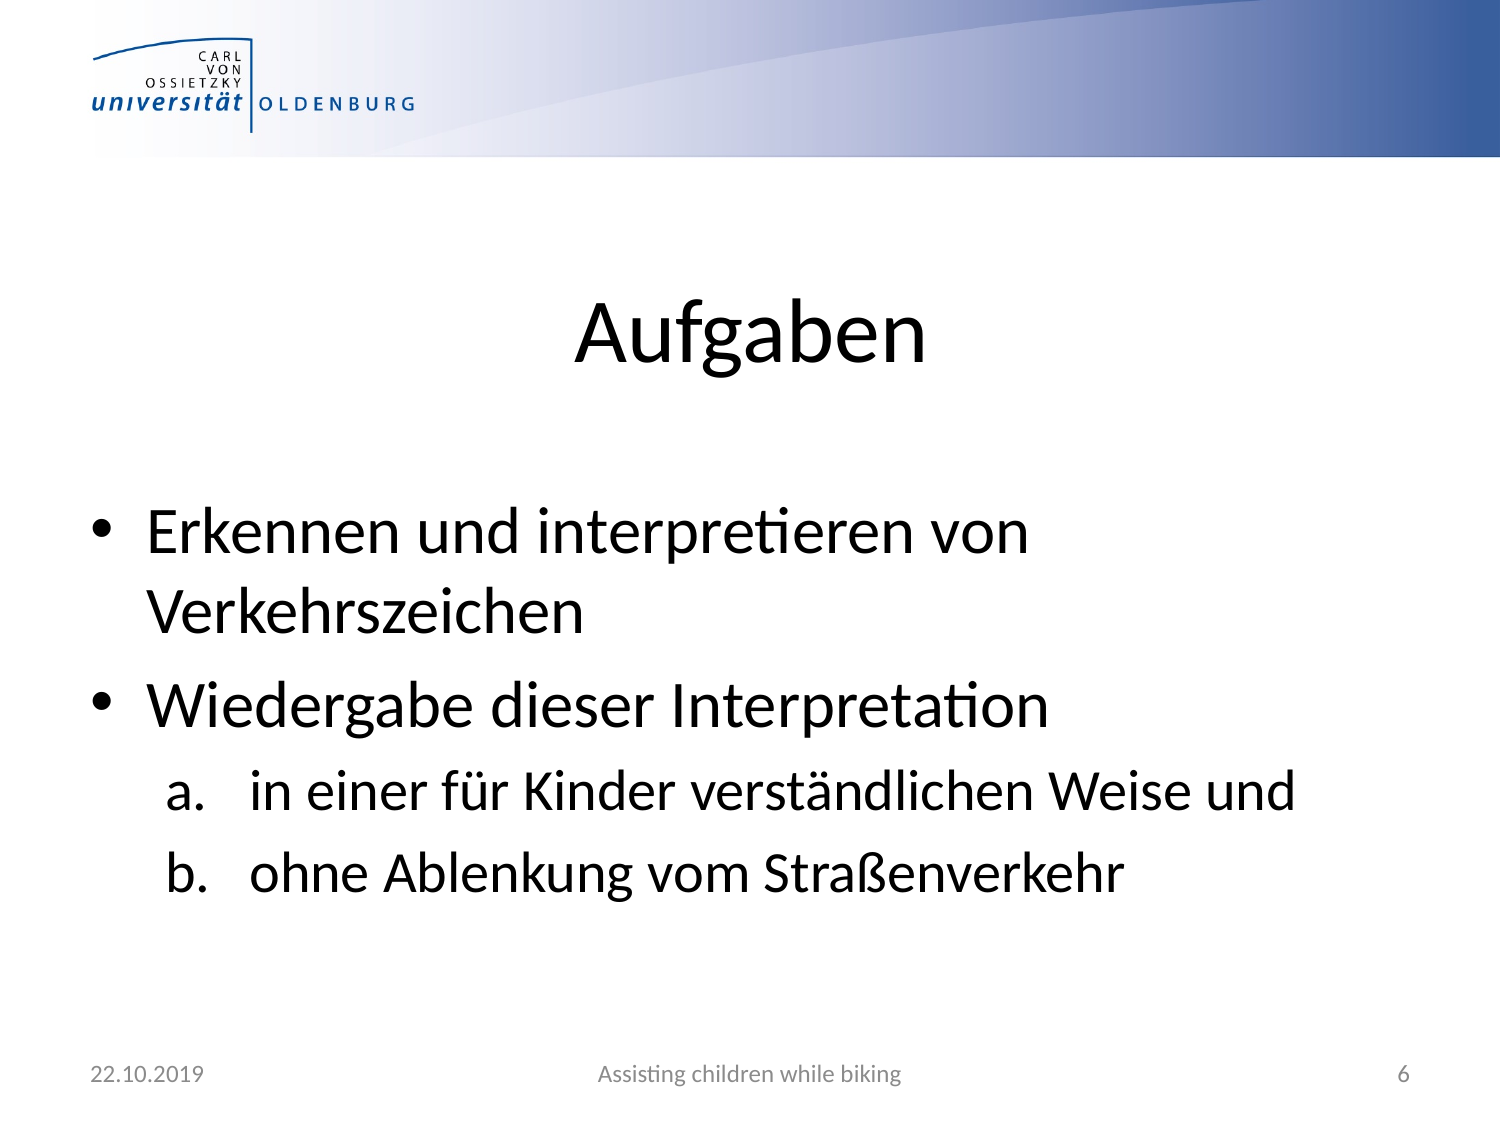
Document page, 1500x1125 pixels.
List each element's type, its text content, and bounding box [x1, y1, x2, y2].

slide_number 6 [1074, 1042, 1425, 1103]
list Erkennen und interpretieren von Verkehrszeichen Wiedergabe dieser Interpretation in einer für Kinder verständlichen Weise und ohne Ablenkung vom Straßenverkehr [75, 479, 1425, 1005]
picture [0, 0, 1500, 1125]
footer Assisting children while biking [512, 1042, 988, 1103]
title Aufgaben [76, 231, 1427, 420]
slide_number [75, 1042, 425, 1103]
